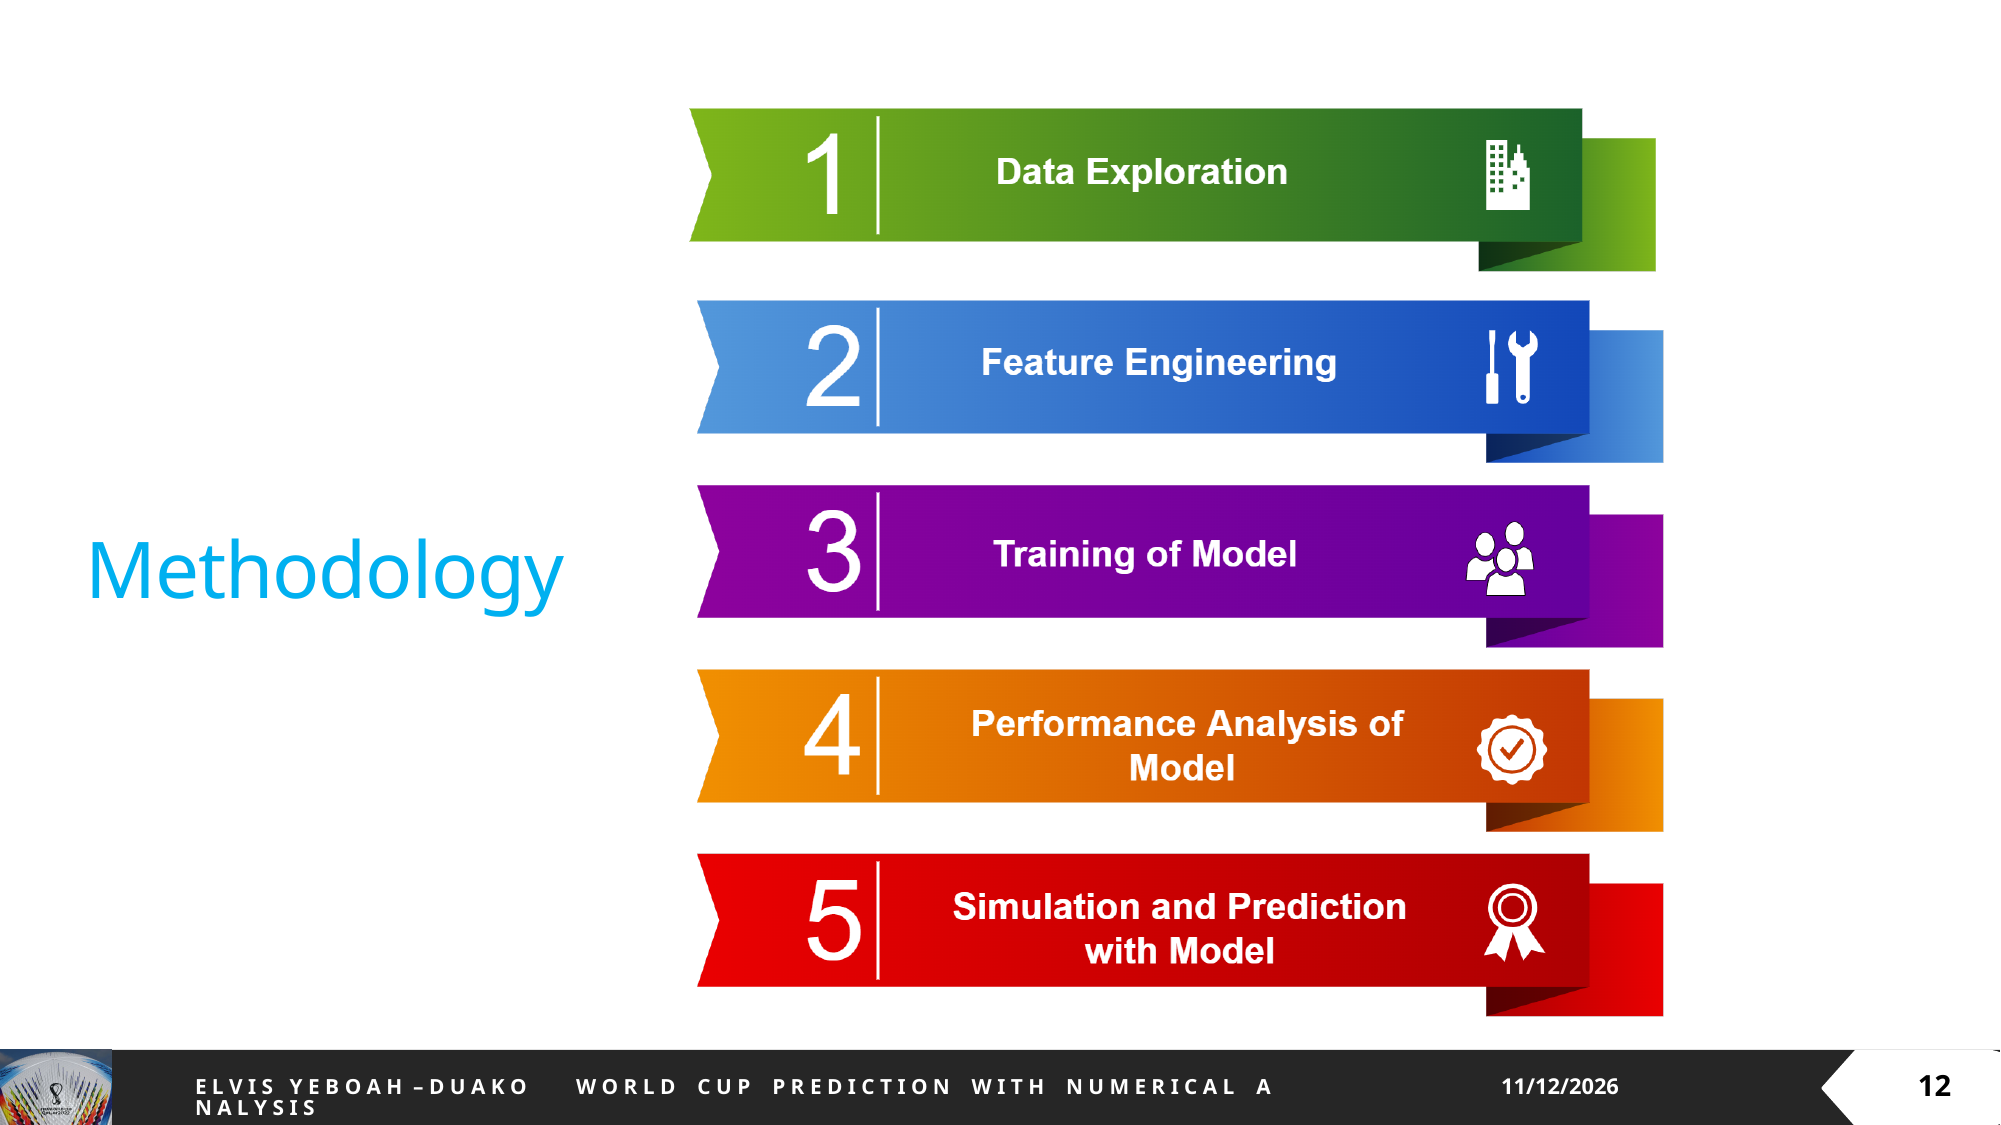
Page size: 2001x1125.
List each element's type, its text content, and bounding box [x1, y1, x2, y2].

footer E L V I S Y E B O A H – D U A K O W O R L D C U P P R E D I C T I O N W I T H N U M E R I C A L A N A L Y S I S [180, 1057, 1299, 1118]
picture [0, 1049, 112, 1125]
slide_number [1348, 1057, 1773, 1118]
picture [688, 108, 1664, 1017]
slide_number 12 [1870, 1057, 1999, 1118]
text_box Methodology [70, 502, 603, 623]
